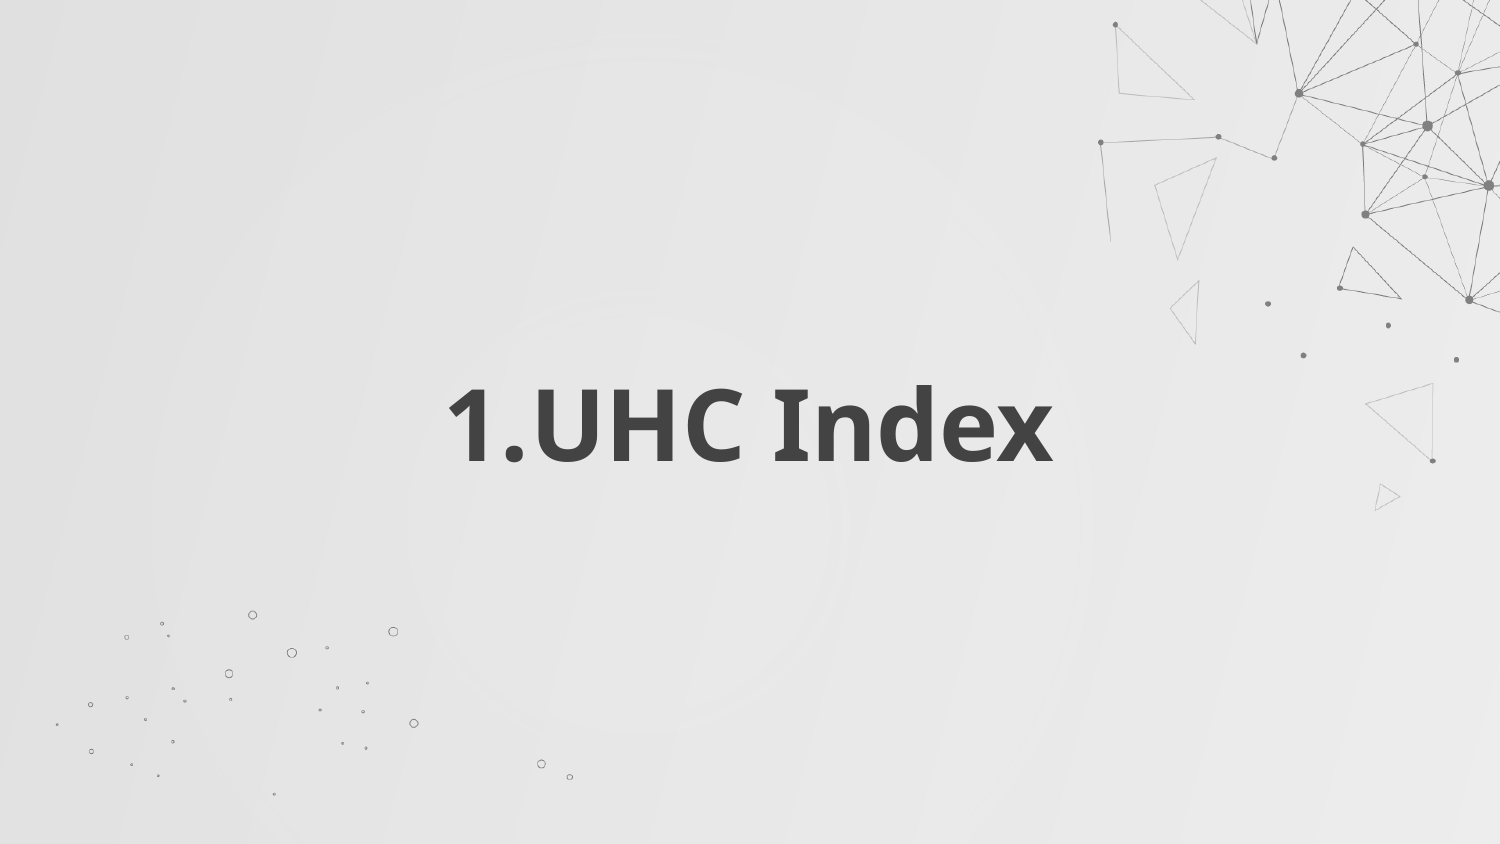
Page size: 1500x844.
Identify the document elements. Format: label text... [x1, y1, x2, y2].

picture [0, 0, 1500, 844]
title UHC Index [420, 346, 1081, 497]
